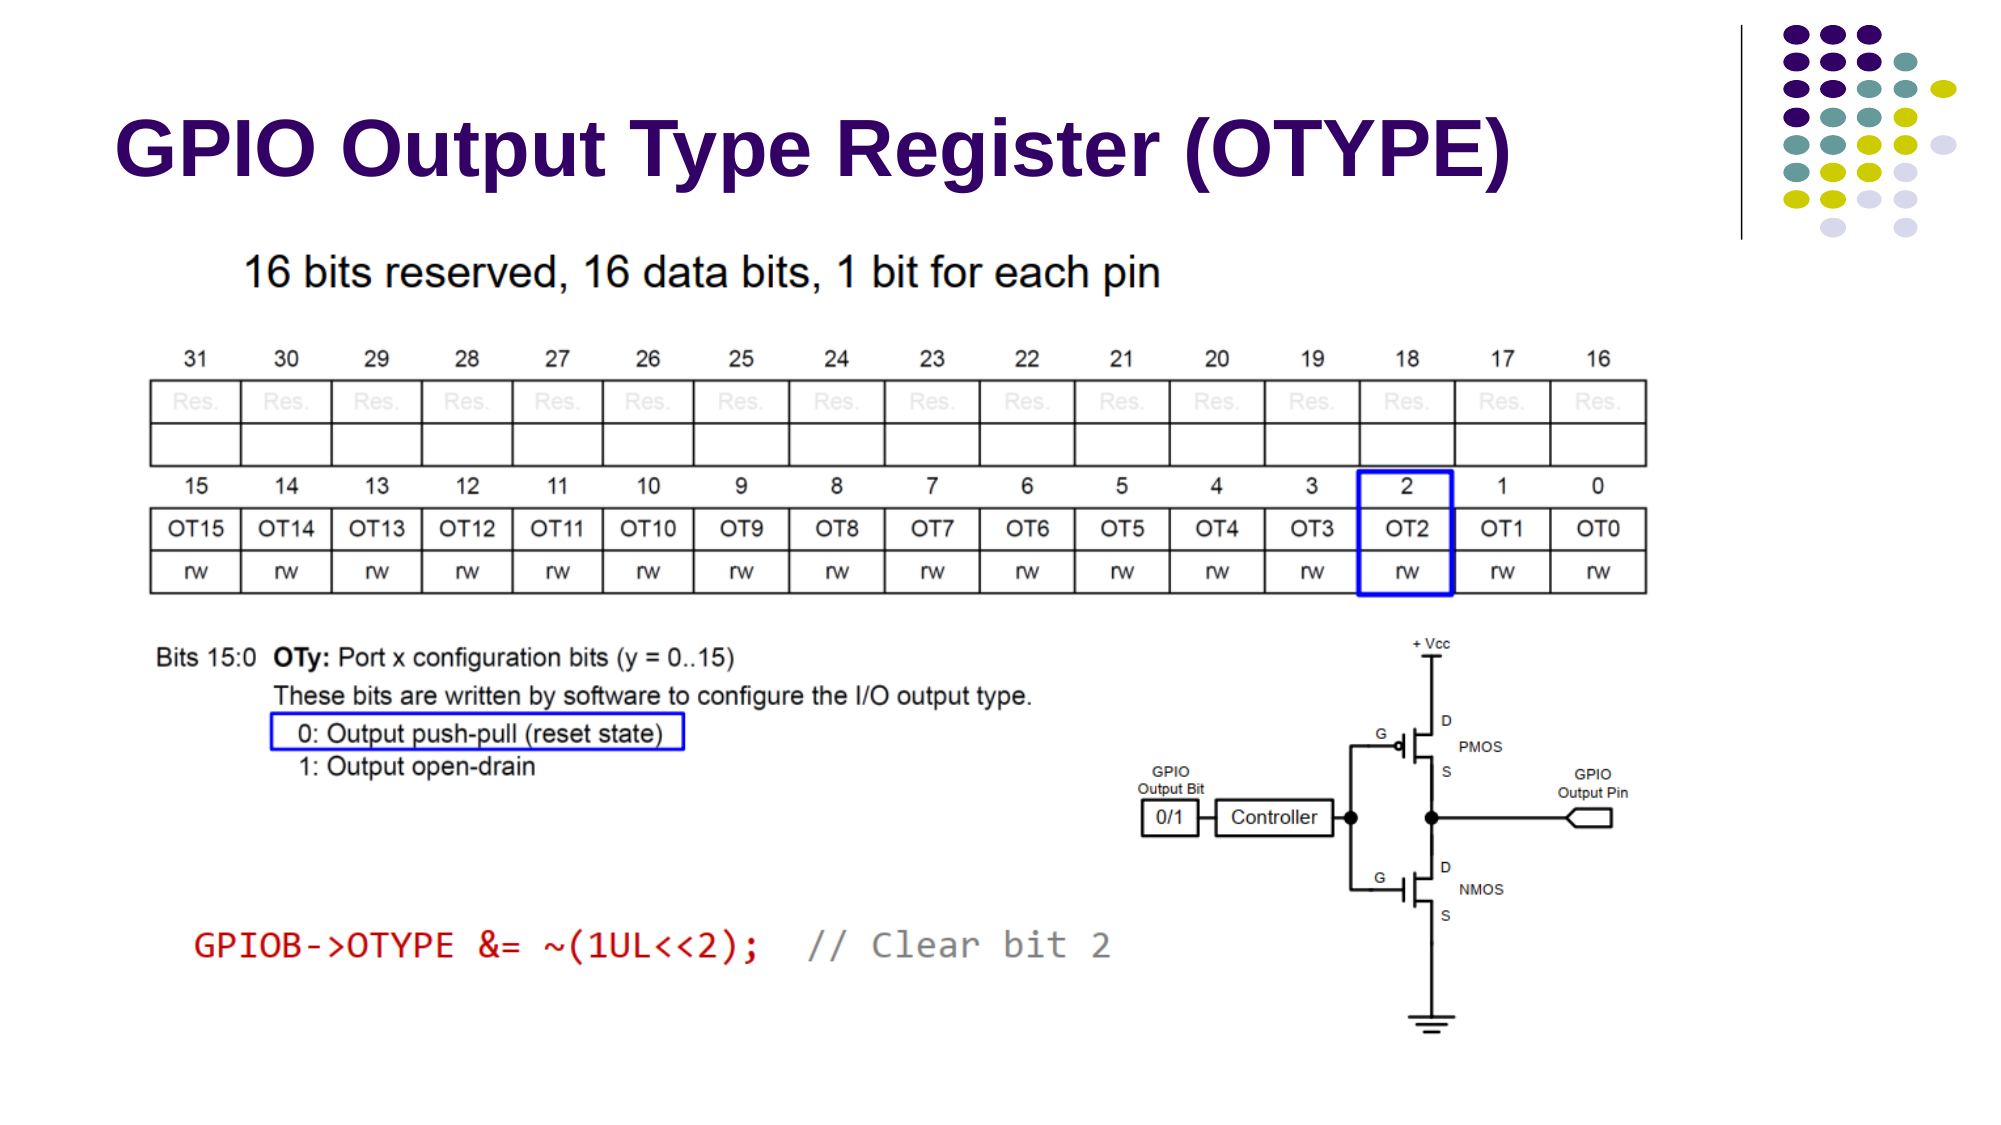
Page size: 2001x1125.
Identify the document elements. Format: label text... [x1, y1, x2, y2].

title GPIO Output Type Register (OTYPE) [99, 42, 1750, 200]
picture [142, 242, 1675, 1096]
